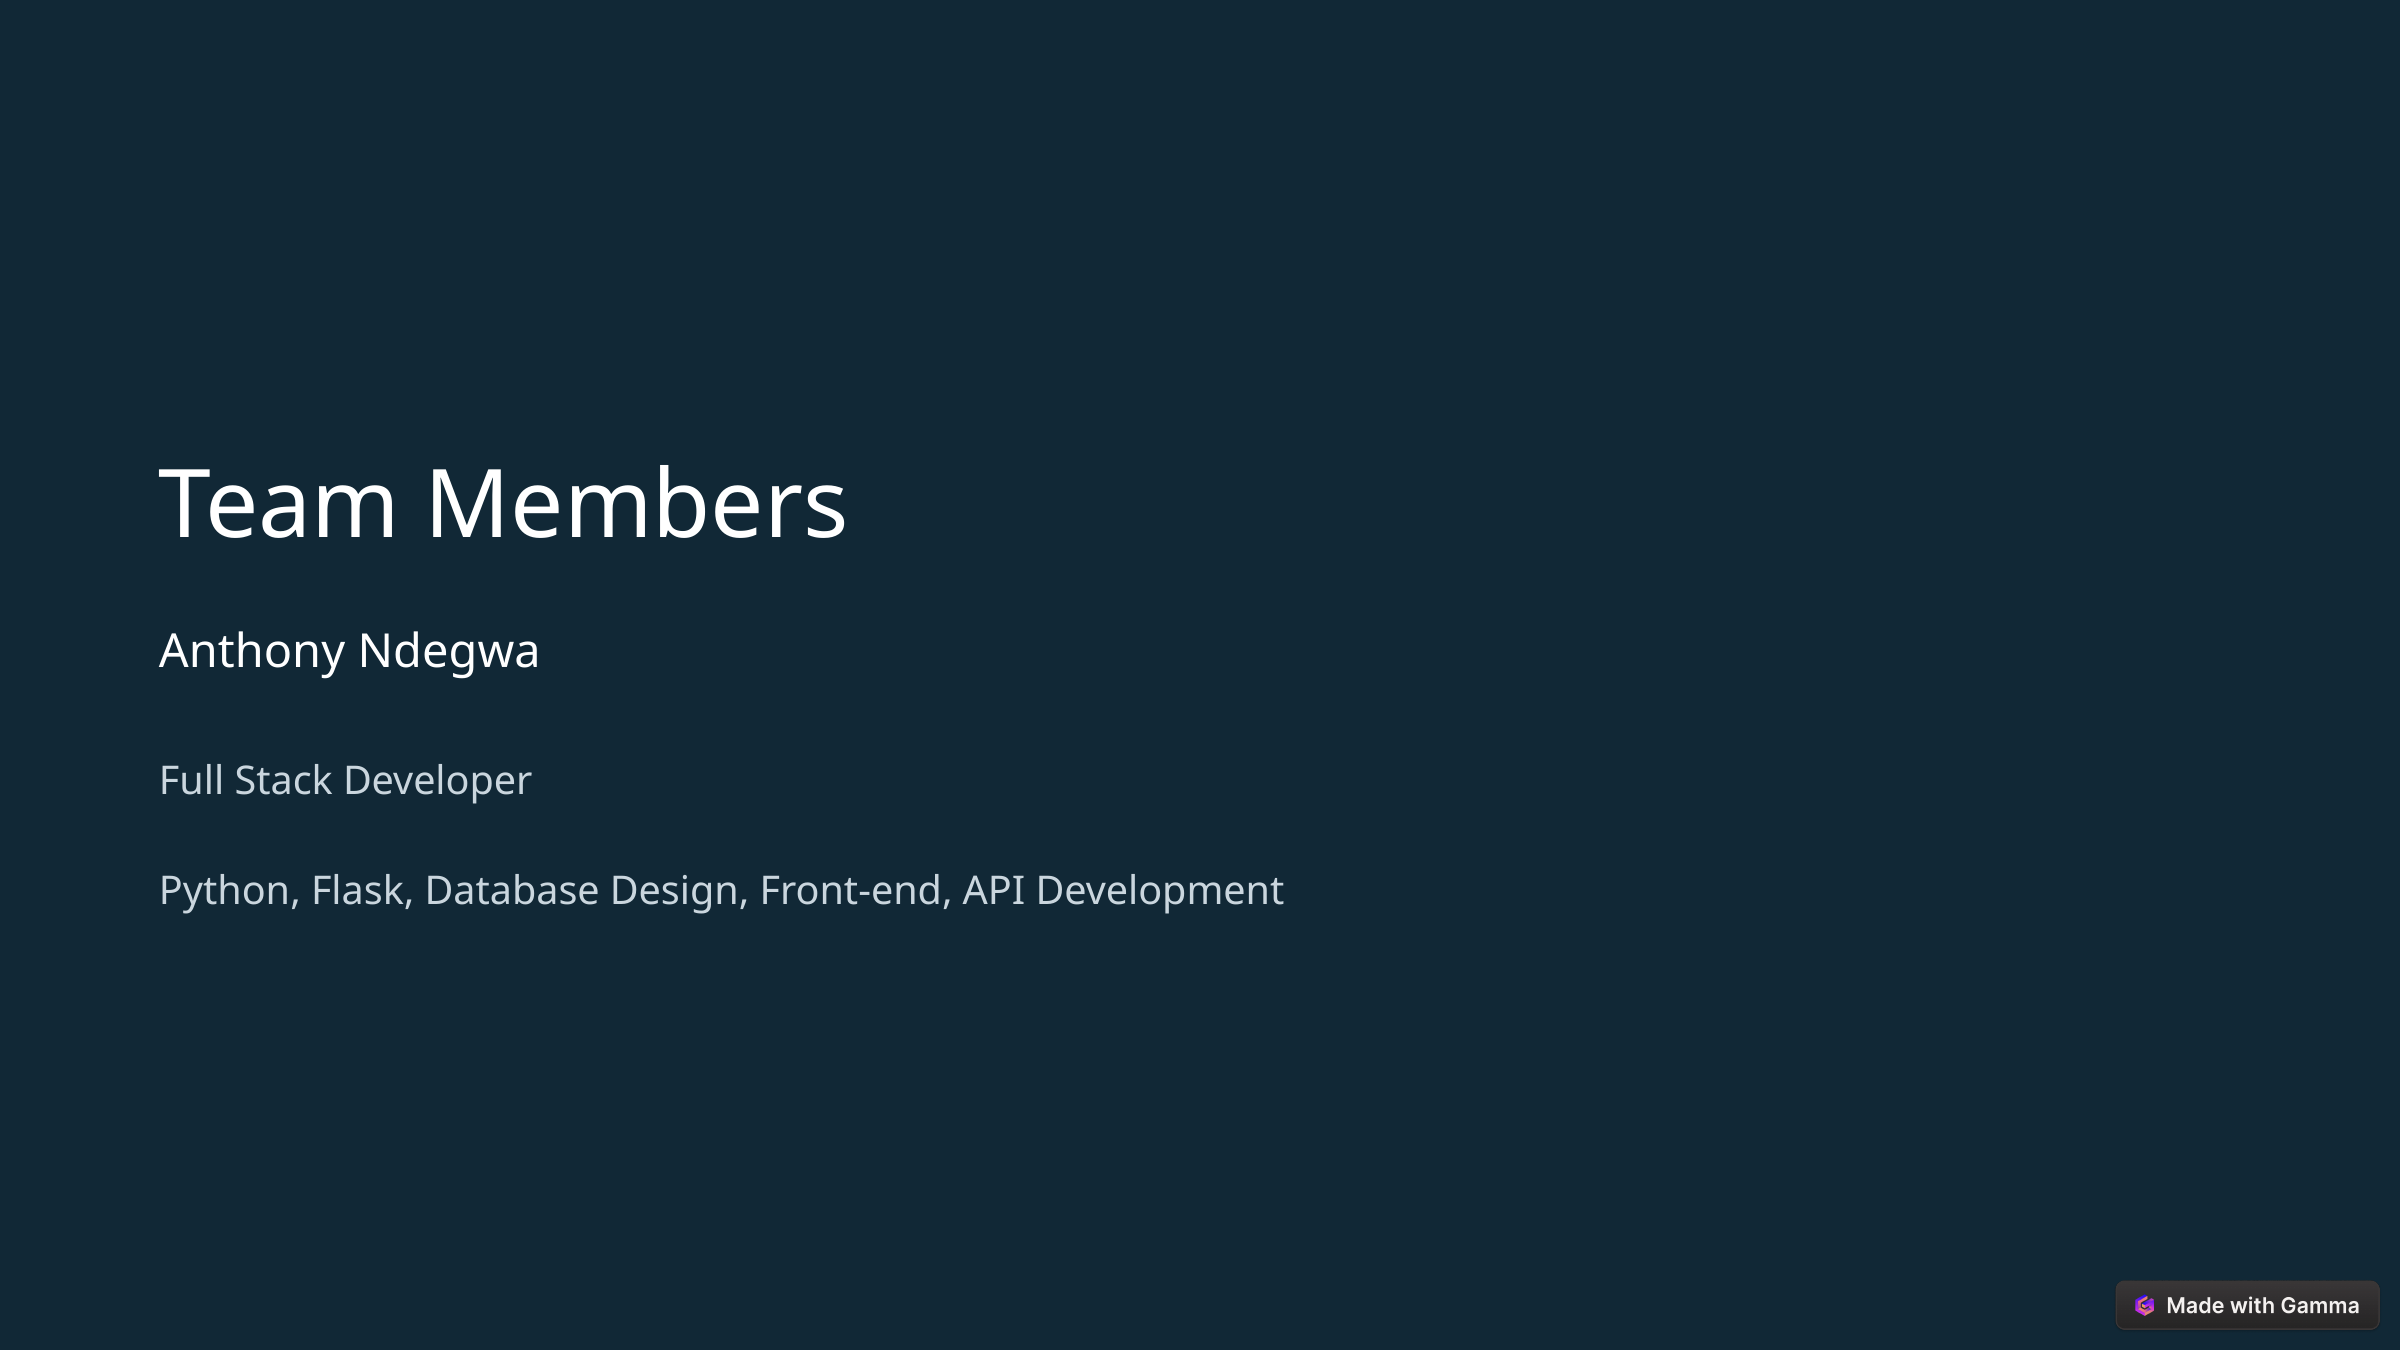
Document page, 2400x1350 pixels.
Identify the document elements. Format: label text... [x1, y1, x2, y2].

picture [2106, 1271, 2389, 1339]
text_box Team Members [158, 437, 1112, 557]
text_box Anthony Ndegwa [158, 617, 656, 677]
text_box Full Stack Developer [158, 737, 2241, 803]
text_box Python, Flask, Database Design, Front-end, API Development [158, 847, 2241, 913]
